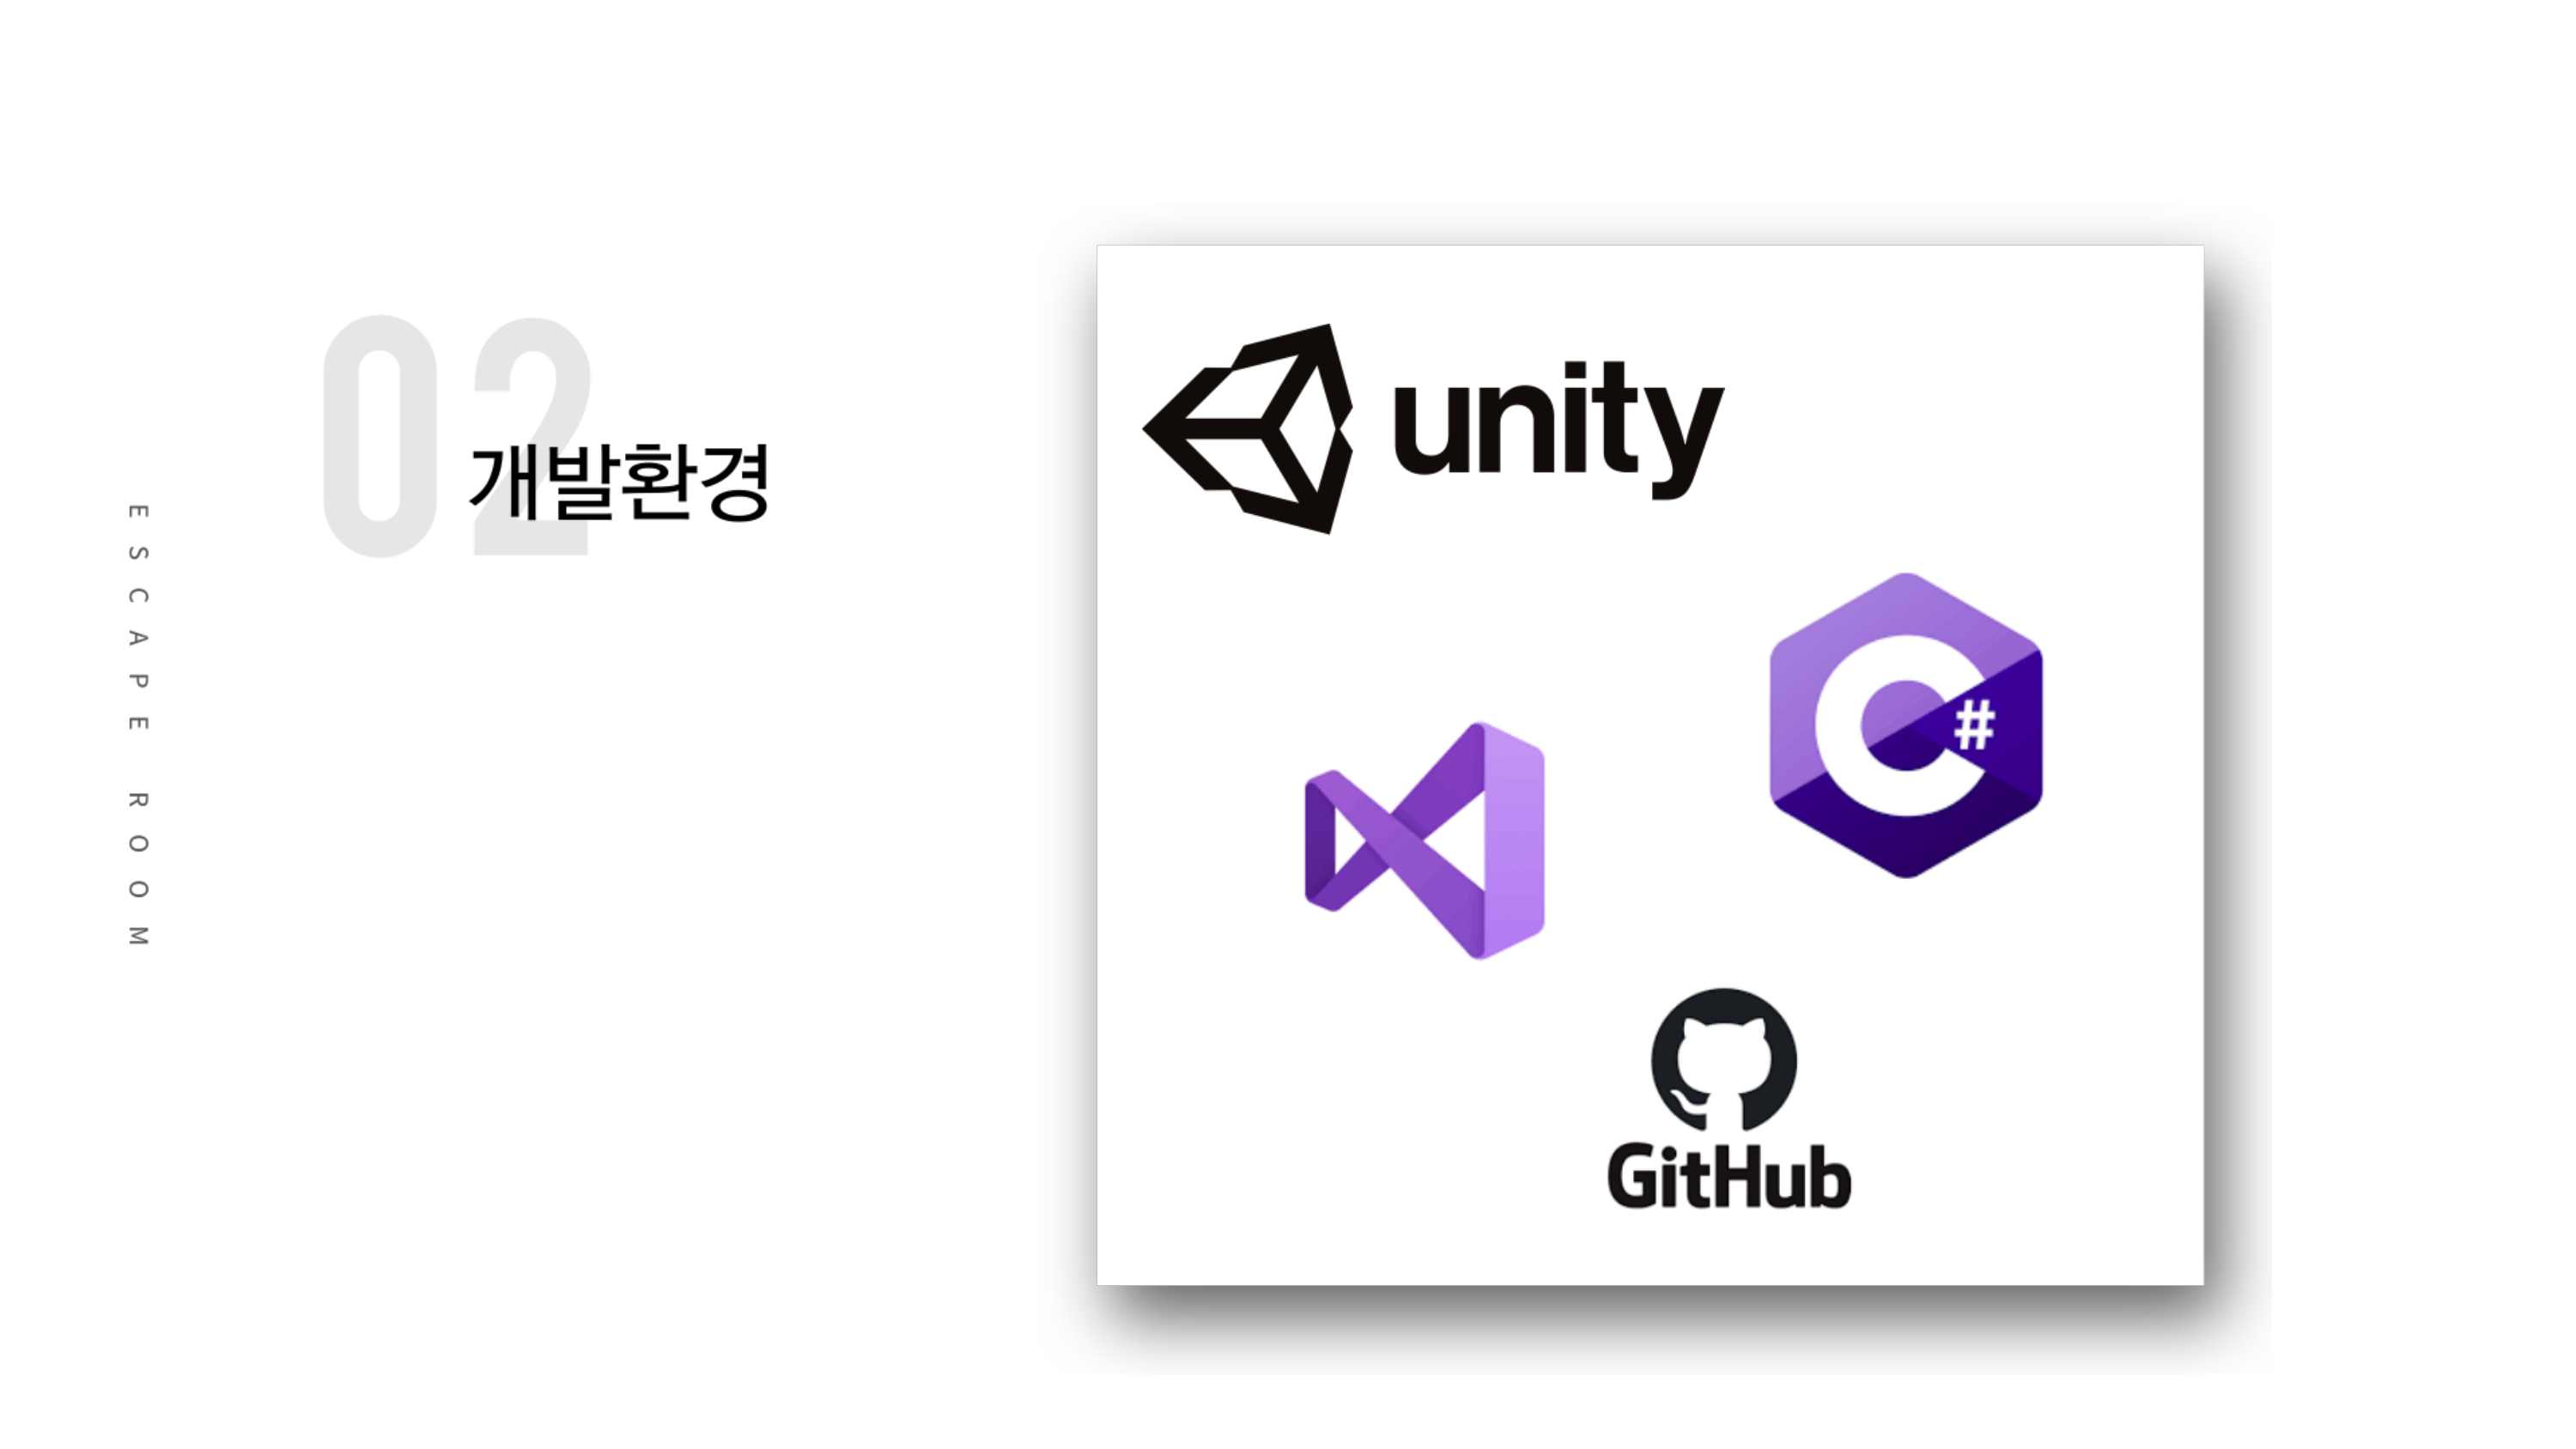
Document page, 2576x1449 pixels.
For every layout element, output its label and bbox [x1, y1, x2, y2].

text_box [1485, 973, 1965, 1238]
text_box [1194, 652, 1673, 1026]
text_box [1038, 203, 2272, 1375]
text_box [1610, 560, 2197, 889]
text_box [1142, 324, 1725, 536]
picture [0, 192, 806, 954]
